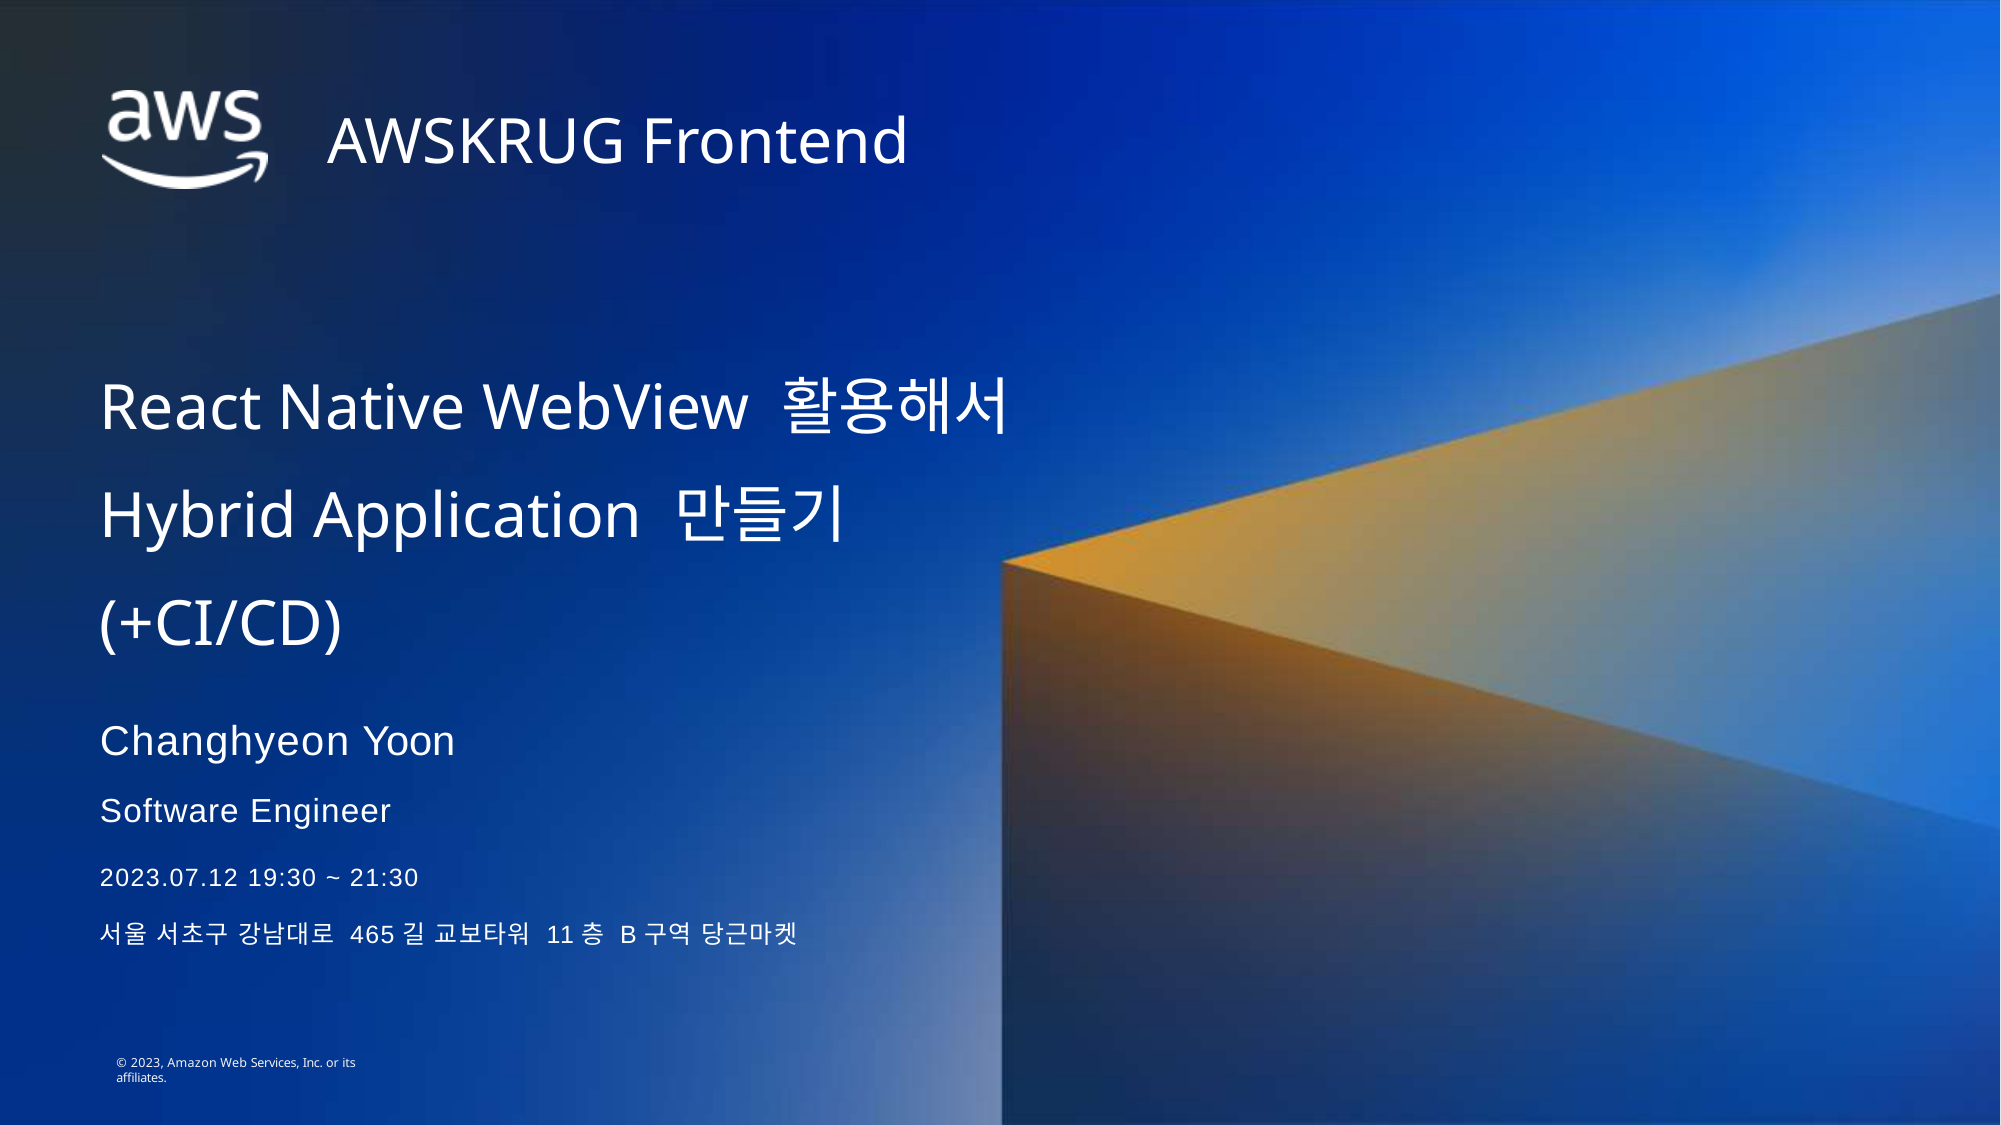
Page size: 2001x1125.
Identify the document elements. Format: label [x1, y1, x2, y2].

text_box [0, 0, 2000, 1125]
